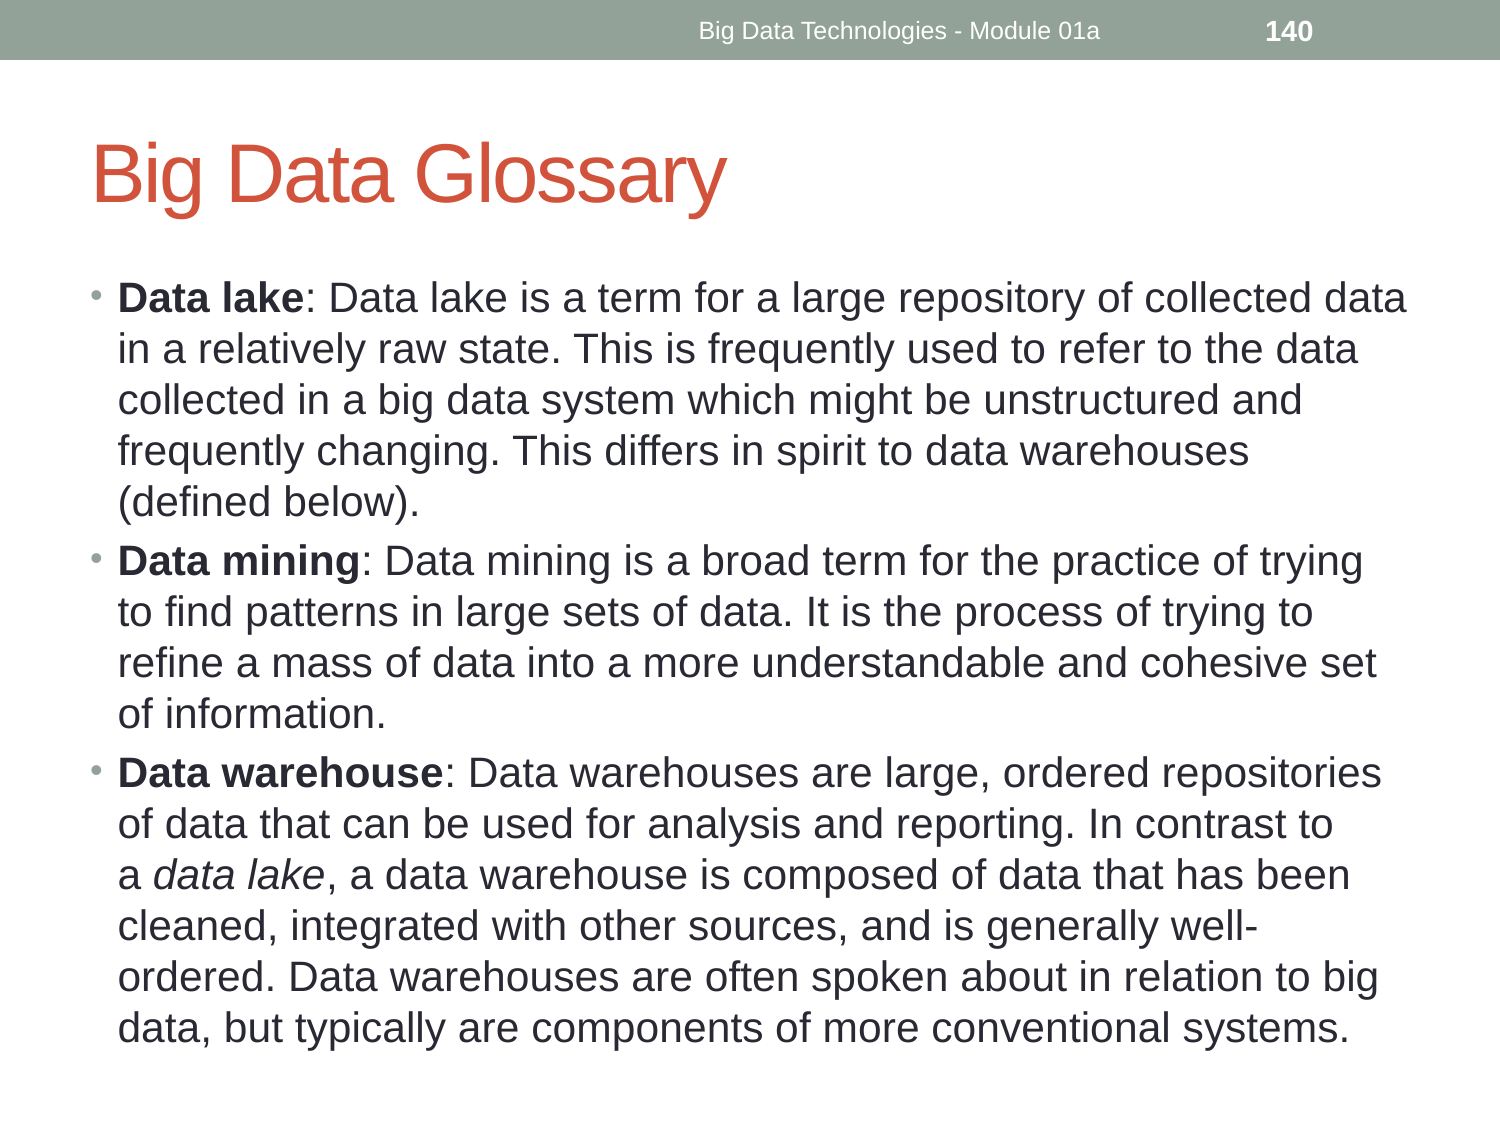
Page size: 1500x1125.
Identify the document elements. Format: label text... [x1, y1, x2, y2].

title Big Data Glossary [75, 87, 1425, 250]
slide_number 140 [1250, 3, 1425, 57]
list Data lake: Data lake is a term for a large repository of collected data in a relatively raw state. This is frequently used to refer to the data collected in a big data system which might be unstructured and frequently changing. This differs in spirit to data warehouses (defined below). Data mining: Data mining is a broad term for the practice of trying to find patterns in large sets of data. It is the process of trying to refine a mass of data into a more understandable and cohesive set of information. Data warehouse: Data warehouses are large, ordered repositories of data that can be used for analysis and reporting. In contrast to a data lake, a data warehouse is composed of data that has been cleaned, integrated with other sources, and is generally well-ordered. Data warehouses are often spoken about in relation to big data, but typically are components of more conventional systems. [75, 262, 1425, 1063]
footer Big Data Technologies - Module 01a [562, 3, 1238, 57]
